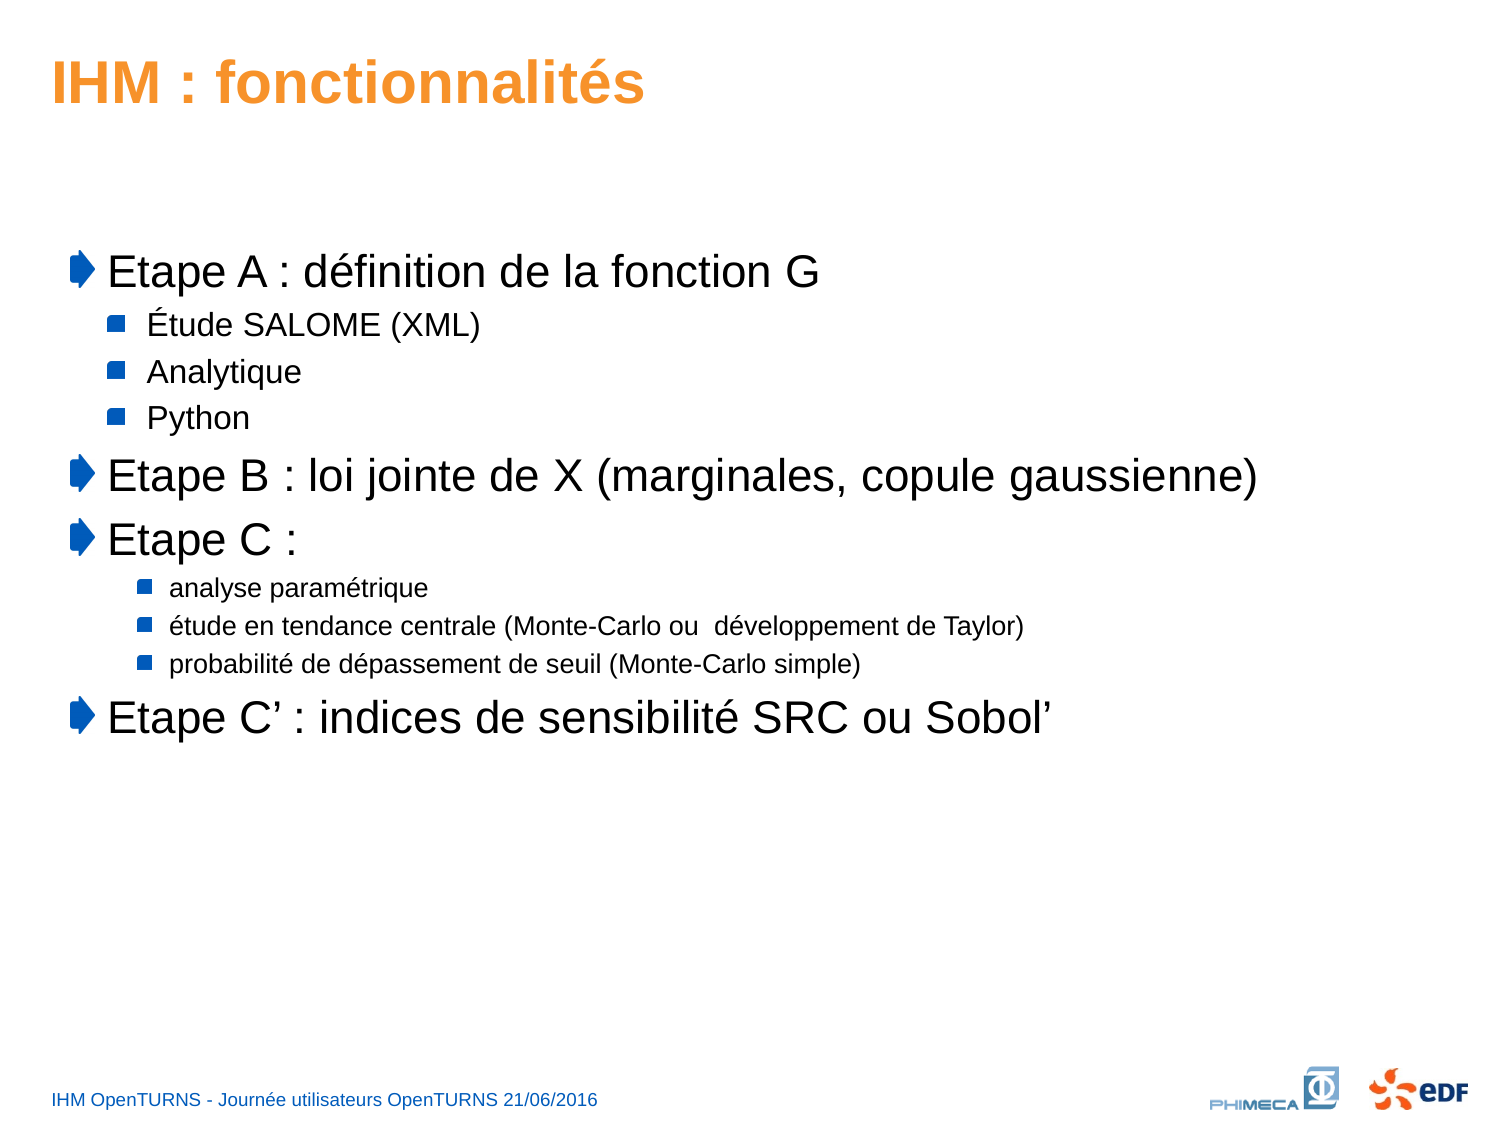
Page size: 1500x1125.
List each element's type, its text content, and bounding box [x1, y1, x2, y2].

picture [137, 579, 152, 594]
picture [137, 655, 152, 670]
title IHM : fonctionnalités [51, 35, 1450, 195]
picture [107, 315, 125, 332]
picture [107, 361, 125, 379]
picture [107, 408, 125, 425]
footer IHM OpenTURNS - Journée utilisateurs OpenTURNS 21/06/2016 [51, 1086, 1197, 1113]
picture [70, 518, 95, 556]
picture [70, 250, 95, 288]
picture [1369, 1068, 1468, 1110]
list Etape A : définition de la fonction G Étude SALOME (XML) Analytique Python Etape B : loi jointe de X (marginales, copule gaussienne) Etape C : analyse paramétrique étude en tendance centrale (Monte-Carlo ou développement de Taylor) probabilité de dépassement de seuil (Monte-Carlo simple) Etape C’ : indices de sensibilité SRC ou Sobol’ [70, 241, 1450, 985]
picture [1195, 1061, 1344, 1113]
picture [70, 454, 95, 492]
picture [70, 696, 95, 734]
picture [137, 617, 152, 632]
